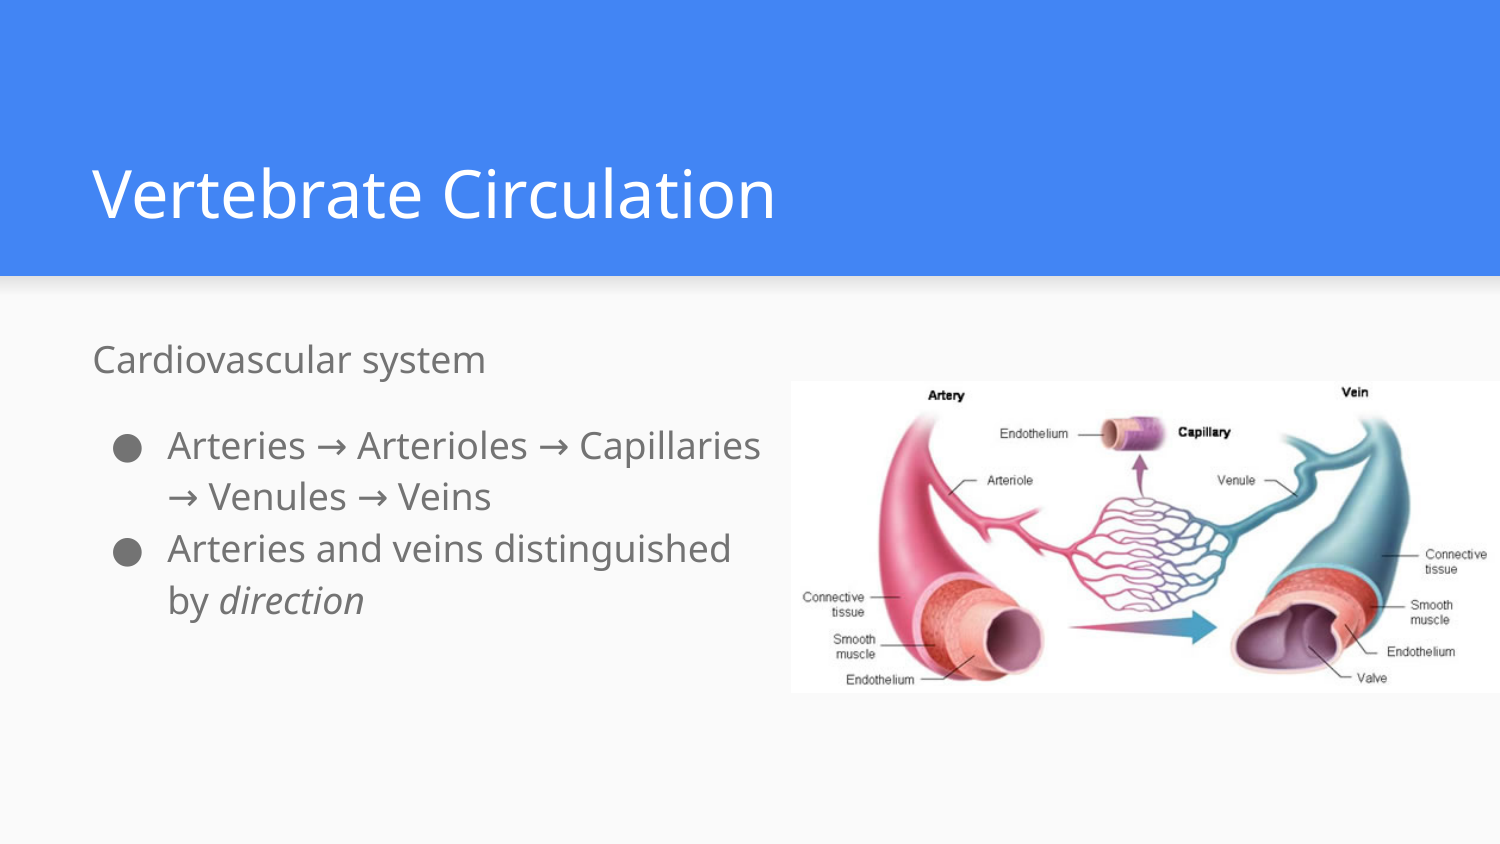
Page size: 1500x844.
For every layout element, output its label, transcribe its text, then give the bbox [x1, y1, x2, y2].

picture [791, 380, 1500, 694]
list Cardiovascular system Arteries → Arterioles → Capillaries → Venules → Veins Arteries and veins distinguished by direction [77, 314, 786, 760]
title Vertebrate Circulation [77, 121, 1427, 248]
